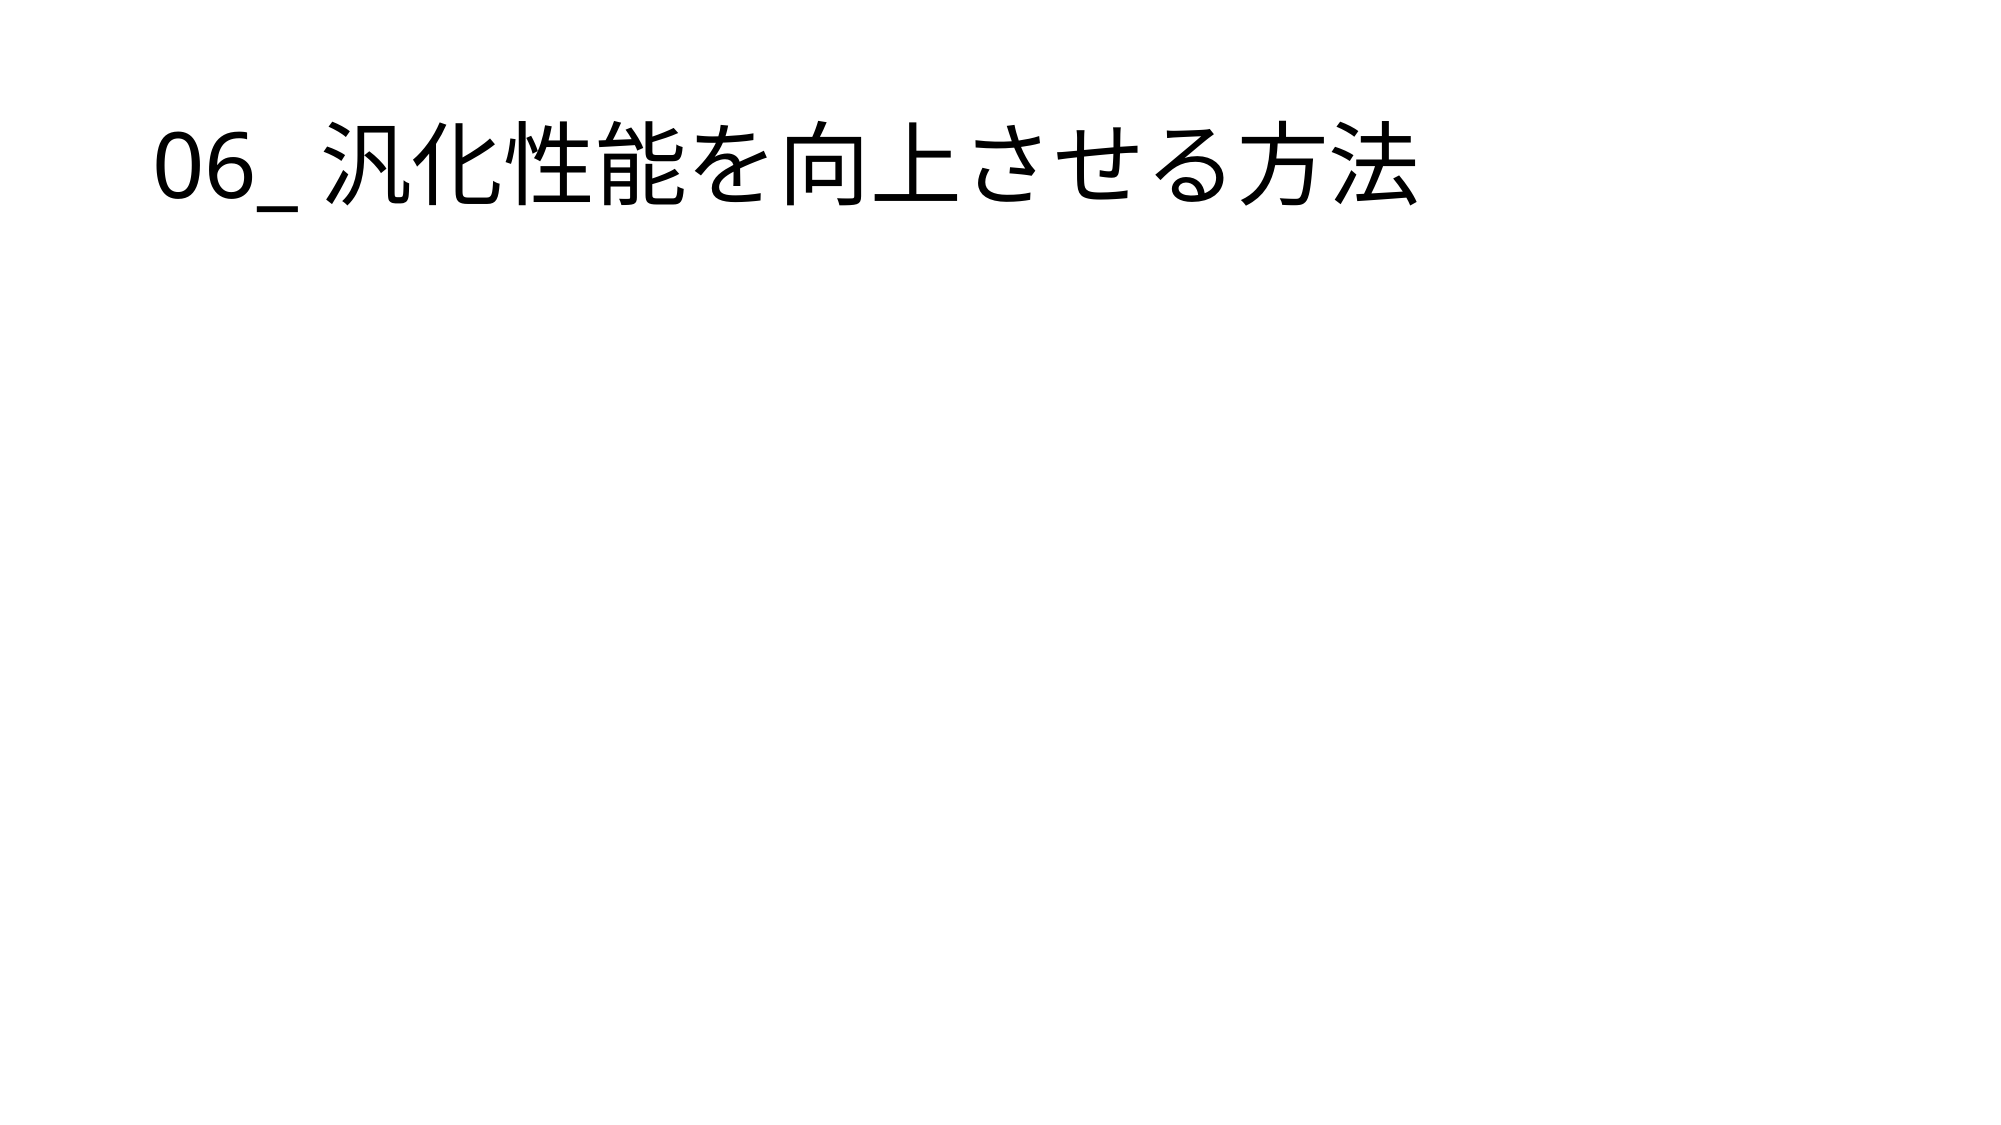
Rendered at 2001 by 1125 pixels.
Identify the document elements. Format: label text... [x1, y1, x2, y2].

title 06_汎化性能を向上させる方法 [137, 59, 1863, 278]
